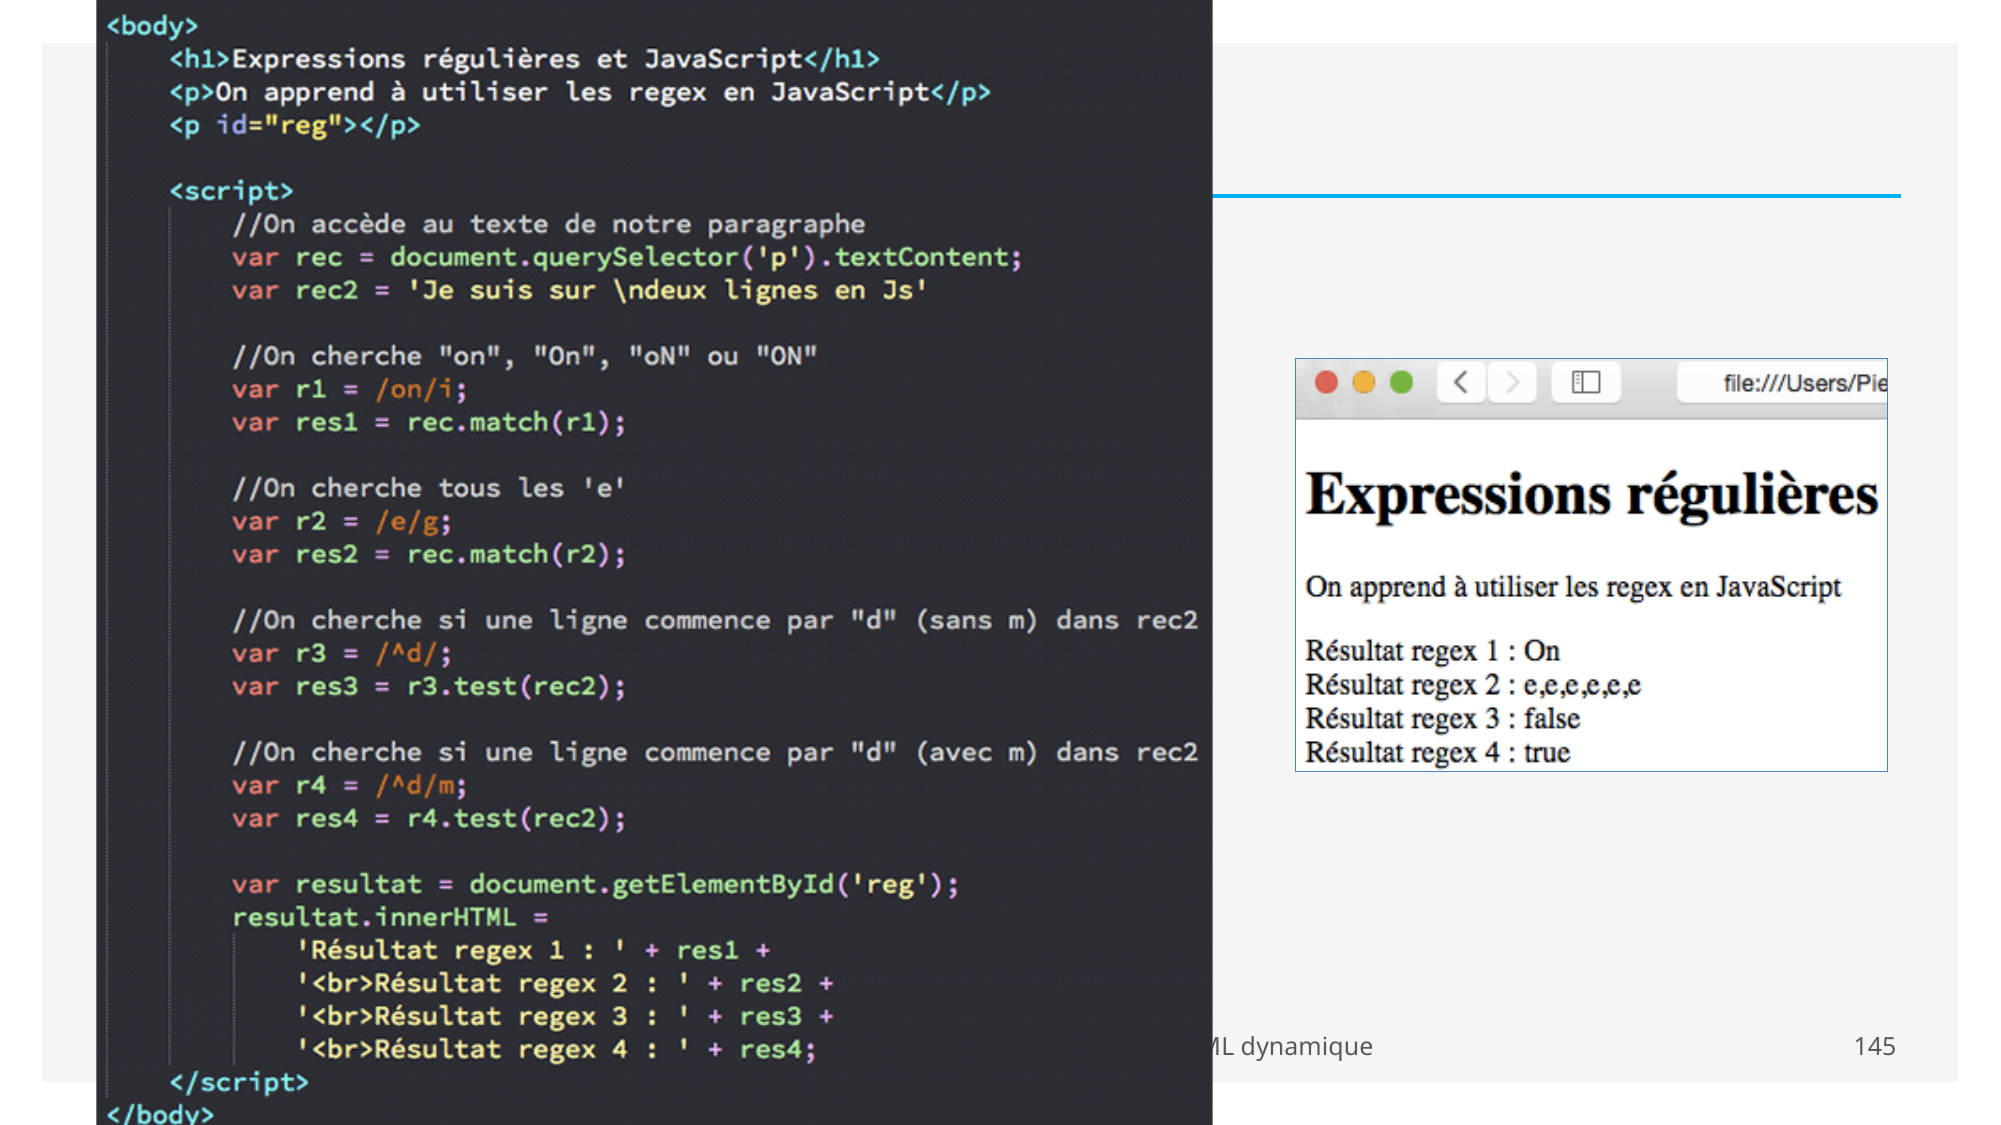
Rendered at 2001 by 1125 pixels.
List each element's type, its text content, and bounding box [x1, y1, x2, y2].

footer ORSYS Formation - Bassem Seddik - JavaScript et HTML dynamique [1213, 1017, 1626, 1078]
picture [96, 0, 1213, 1125]
picture [1295, 358, 1888, 772]
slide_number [88, 1017, 96, 1078]
slide_number 145 [1626, 1017, 1912, 1078]
